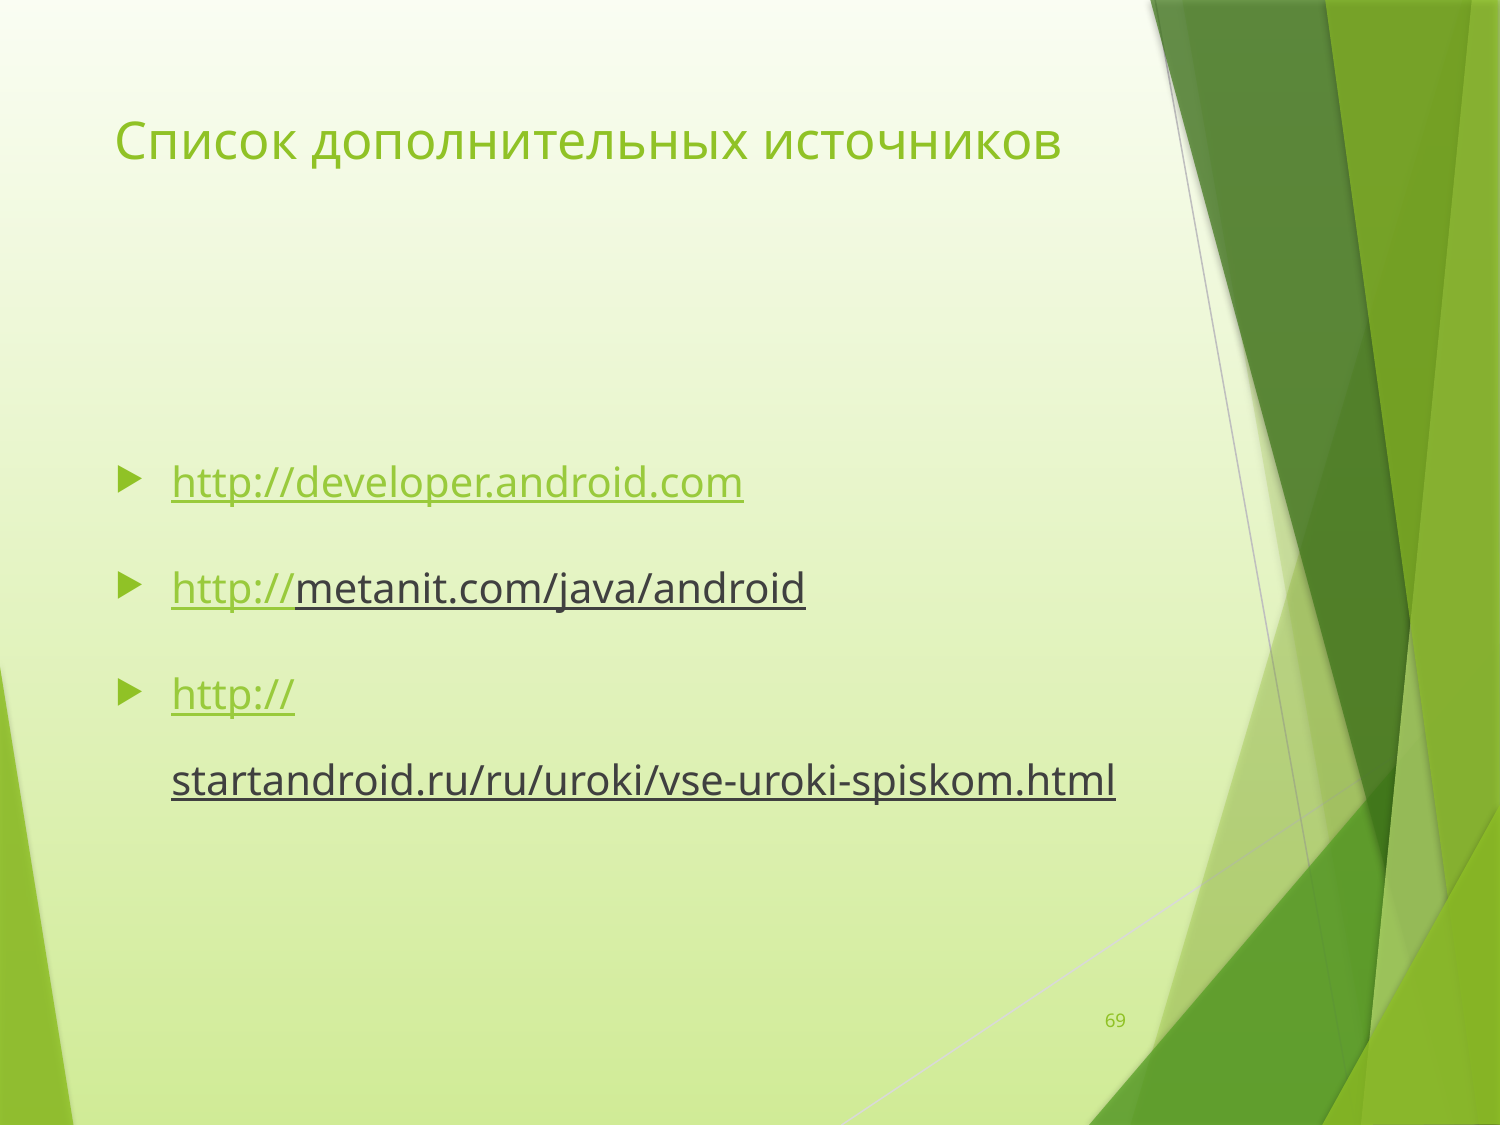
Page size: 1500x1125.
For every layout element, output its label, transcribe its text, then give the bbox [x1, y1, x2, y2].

slide_number 69 [1057, 991, 1142, 1051]
title Список дополнительных источников [99, 99, 1142, 211]
list http://developer.android.com http://metanit.com/java/android http://startandroid.ru/ru/uroki/vse-uroki-spiskom.html [99, 246, 1142, 992]
